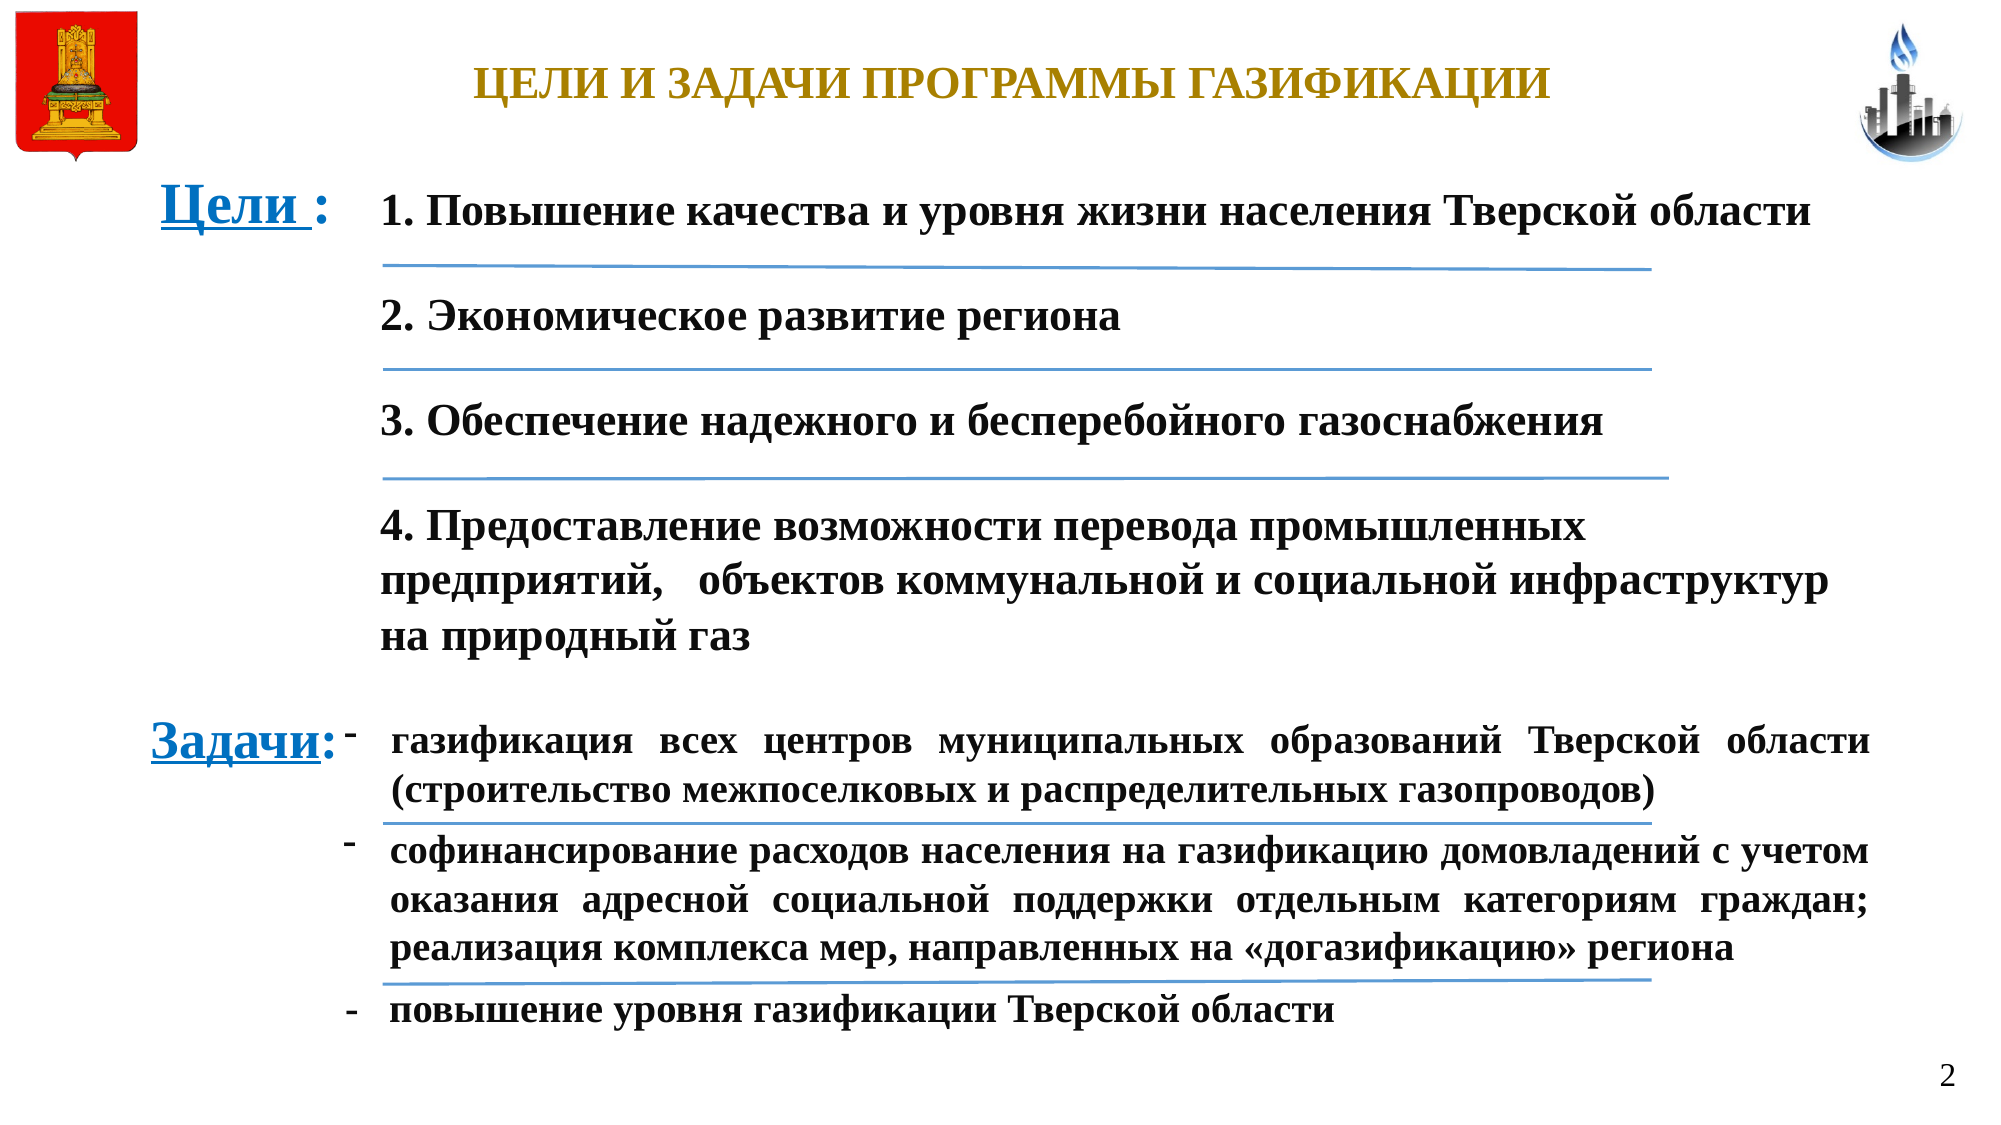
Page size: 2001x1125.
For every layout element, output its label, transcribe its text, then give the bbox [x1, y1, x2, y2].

text_box софинансирование расходов населения на газификацию домовладений с учетом оказания адресной социальной поддержки отдельным категориям граждан; реализация комплекса мер, направленных на «догазификацию» региона [328, 815, 1886, 977]
text_box - повышение уровня газификации Тверской области [330, 974, 1889, 1038]
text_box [382, 979, 1652, 985]
text_box Задачи: [135, 696, 366, 777]
text_box 1. Повышение качества и уровня жизни населения Тверской области 2. Экономическое развитие региона 3. Обеспечение надежного и бесперебойного газоснабжения 4. Предоставление возможности перевода промышленных предприятий, объектов коммунальной и социальной инфраструктур на природный газ [365, 171, 1882, 667]
text_box Цели : [145, 157, 356, 243]
text_box газификация всех центров муниципальных образований Тверской области (строительство межпоселковых и распределительных газопроводов) [329, 705, 1887, 818]
picture [1833, 11, 1988, 170]
slide_number 2 [1921, 1043, 1975, 1103]
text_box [382, 265, 1652, 270]
text_box Цели и задачи программы газификации [146, 42, 1833, 119]
picture [12, 3, 146, 170]
